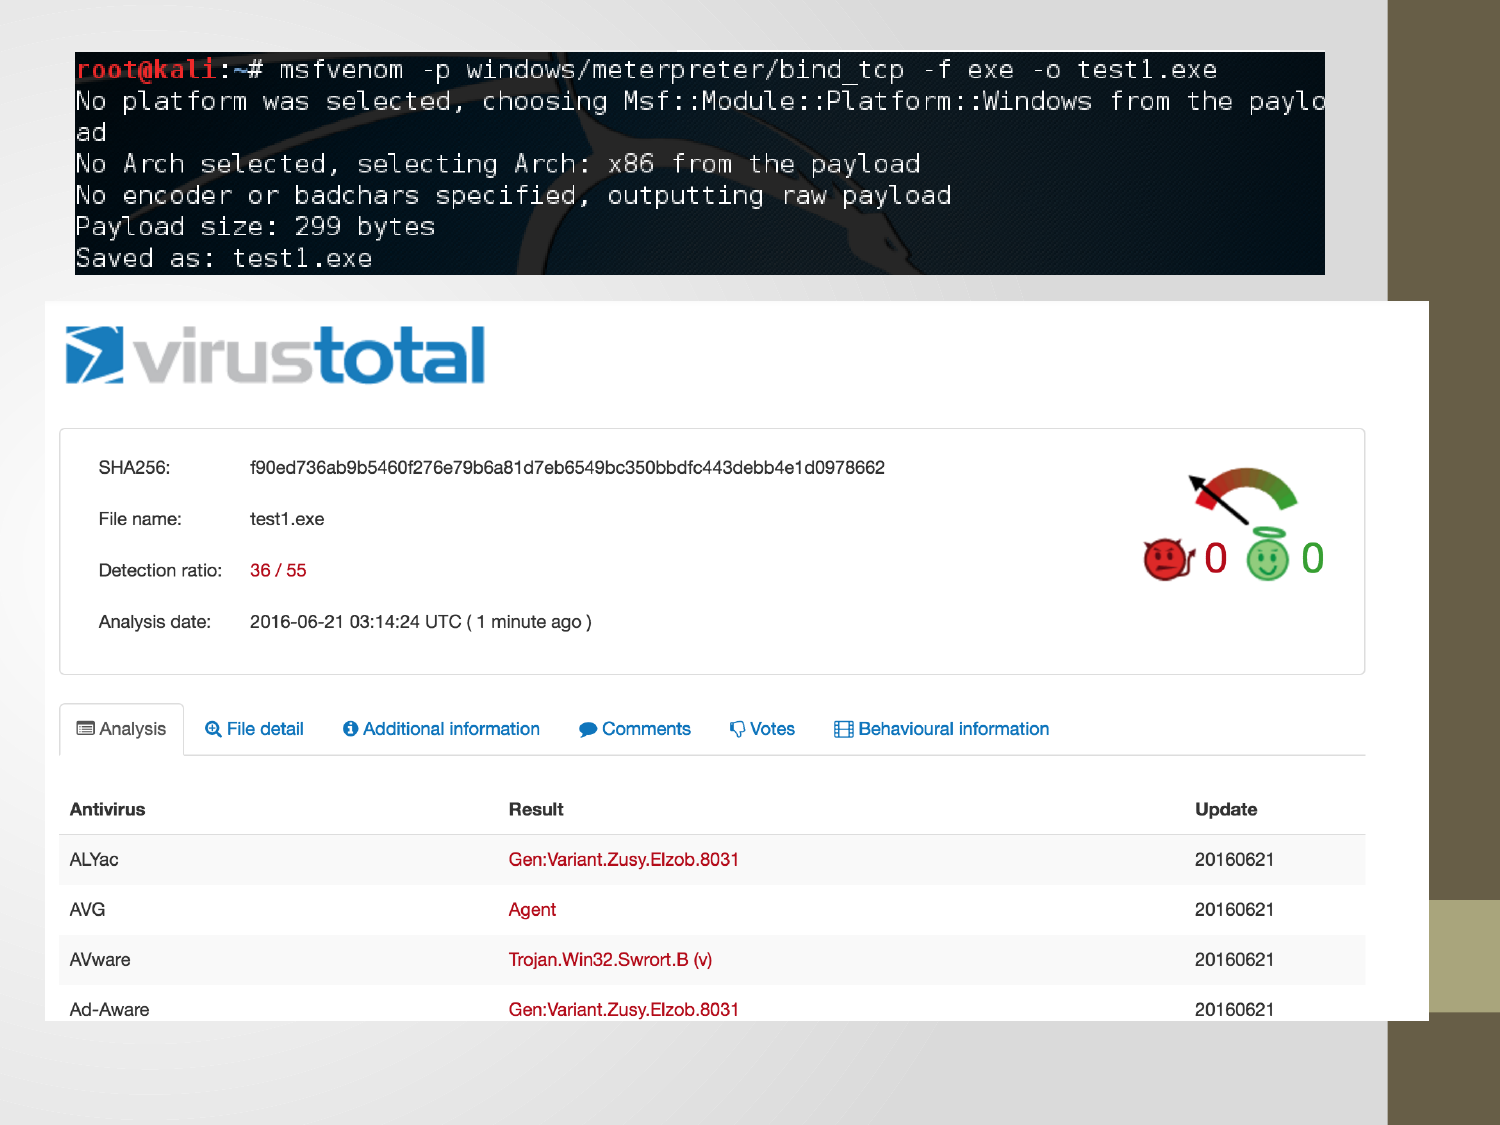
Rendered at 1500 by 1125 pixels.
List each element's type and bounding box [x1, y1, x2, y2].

list [74, 0, 1326, 294]
picture [45, 300, 1430, 1022]
